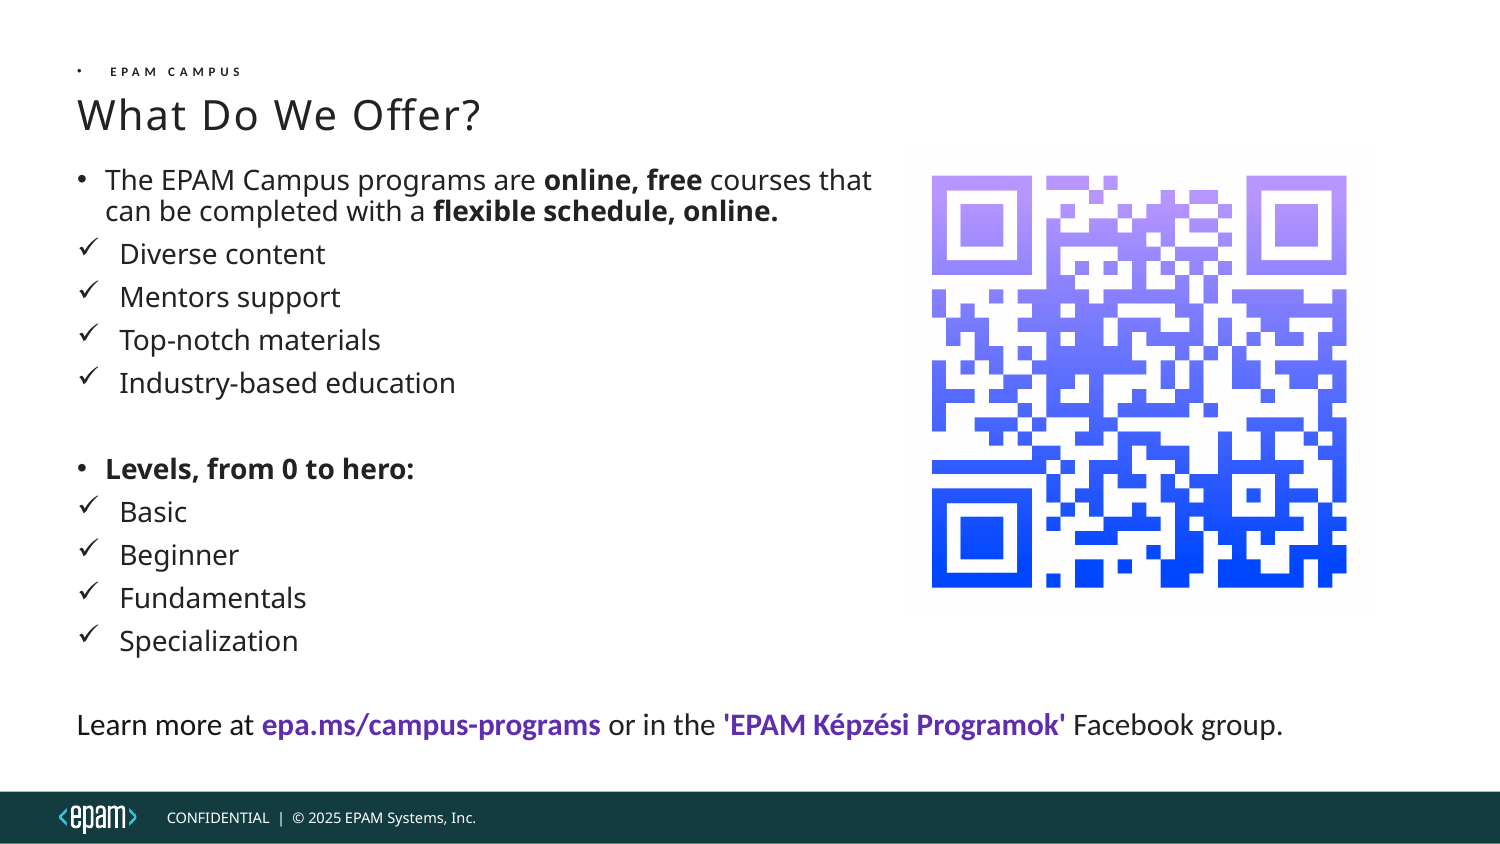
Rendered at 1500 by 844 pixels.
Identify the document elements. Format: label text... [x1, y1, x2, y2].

list The EPAM Campus programs are online, free courses that can be completed with a flexible schedule, online. Diverse content Mentors support Top-notch materials Industry-based education Levels, from 0 to hero: Basic Beginner Fundamentals Specialization [77, 164, 896, 670]
picture [903, 147, 1375, 616]
text_box CONFIDENTIAL | © 2025 EPAM Systems, Inc. [151, 801, 550, 835]
text_box Learn more at epa.ms/campus-programs or in the 'EPAM Képzési Programok' Facebook group. [76, 700, 1401, 742]
list EPAM CAMPUS [77, 51, 524, 80]
title What Do We Offer? [77, 88, 524, 131]
